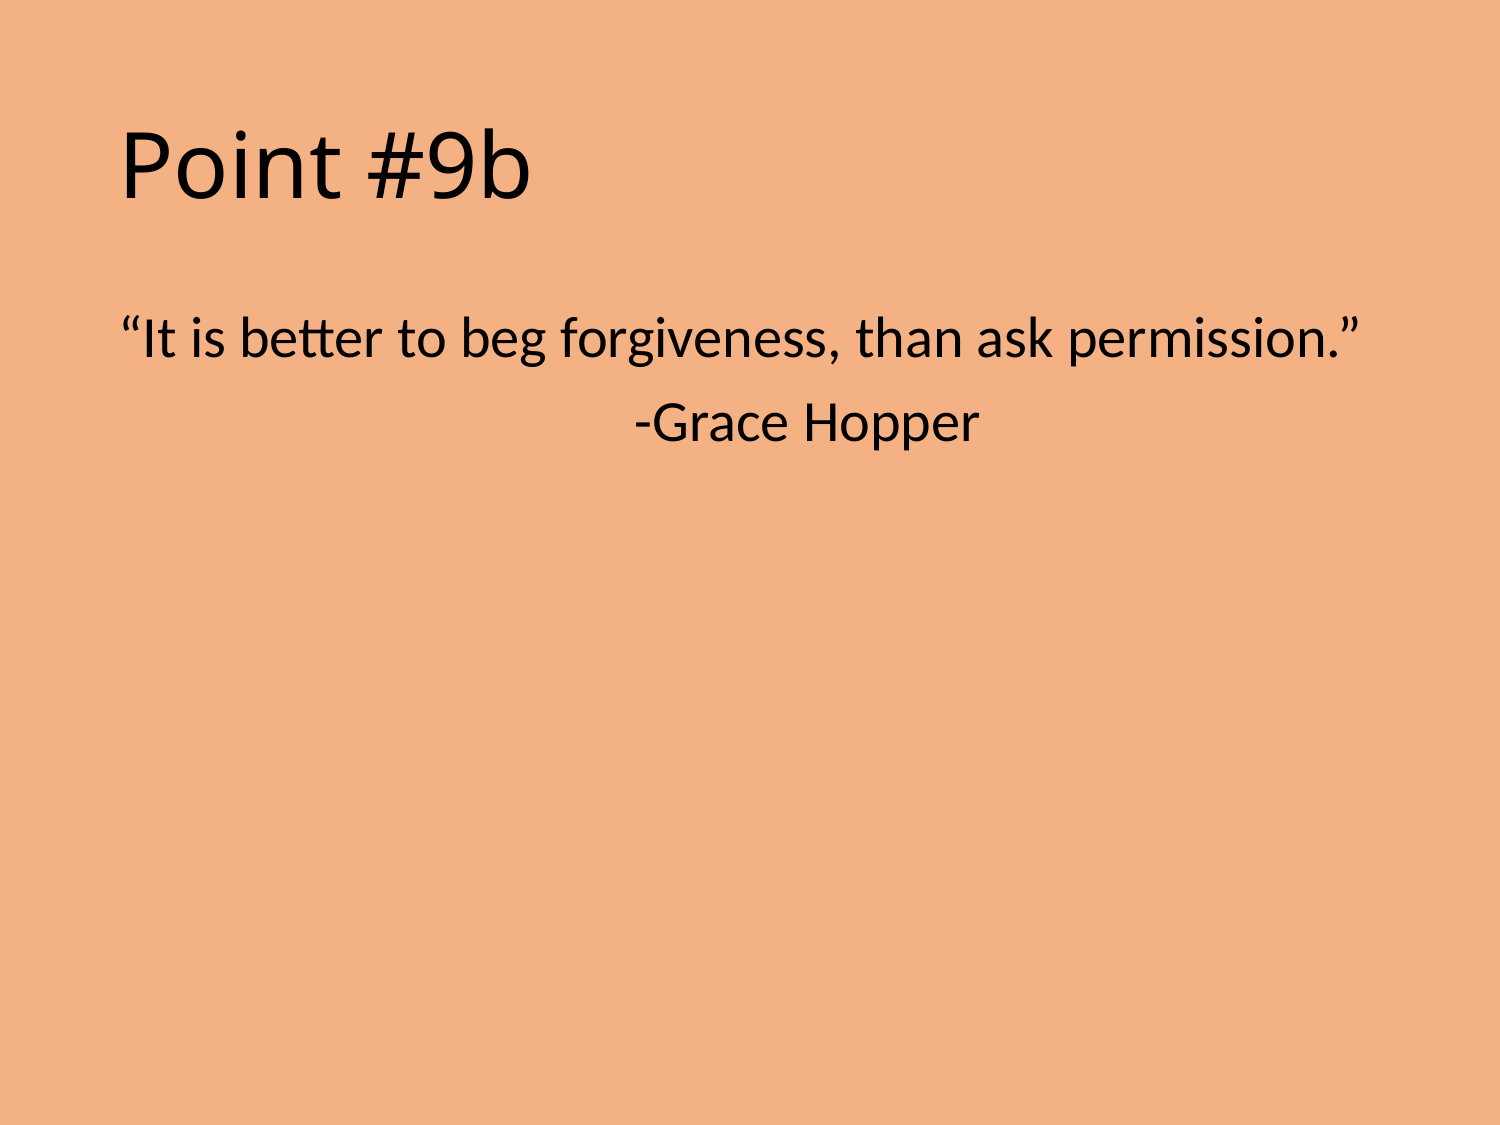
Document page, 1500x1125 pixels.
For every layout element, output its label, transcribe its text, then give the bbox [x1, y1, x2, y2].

list “It is better to beg forgiveness, than ask permission.” -Grace Hopper [103, 299, 1397, 1014]
title Point #9b [103, 59, 1397, 278]
